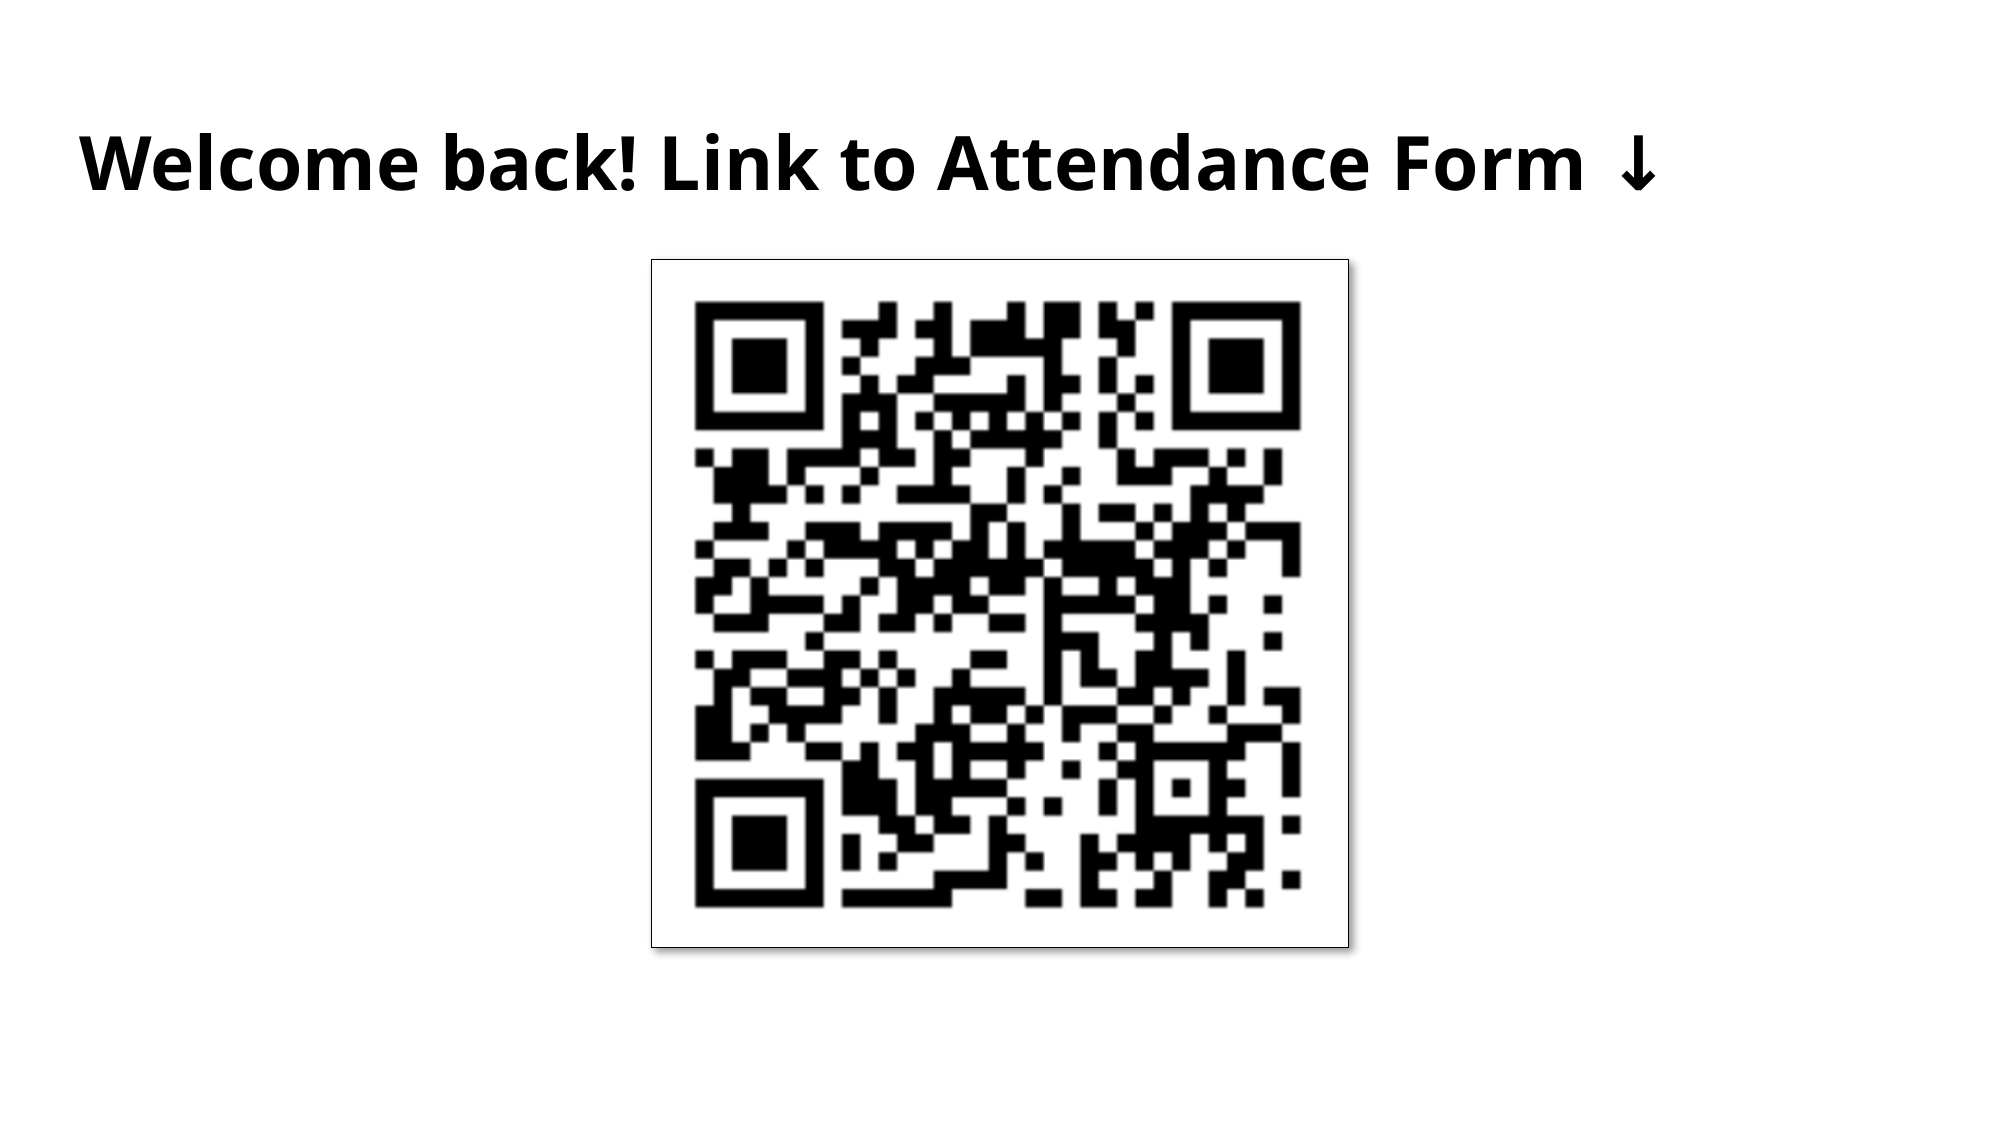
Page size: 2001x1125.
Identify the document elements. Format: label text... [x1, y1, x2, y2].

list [650, 259, 1350, 949]
title Welcome back! Link to Attendance Form ↓ [64, 103, 1936, 230]
